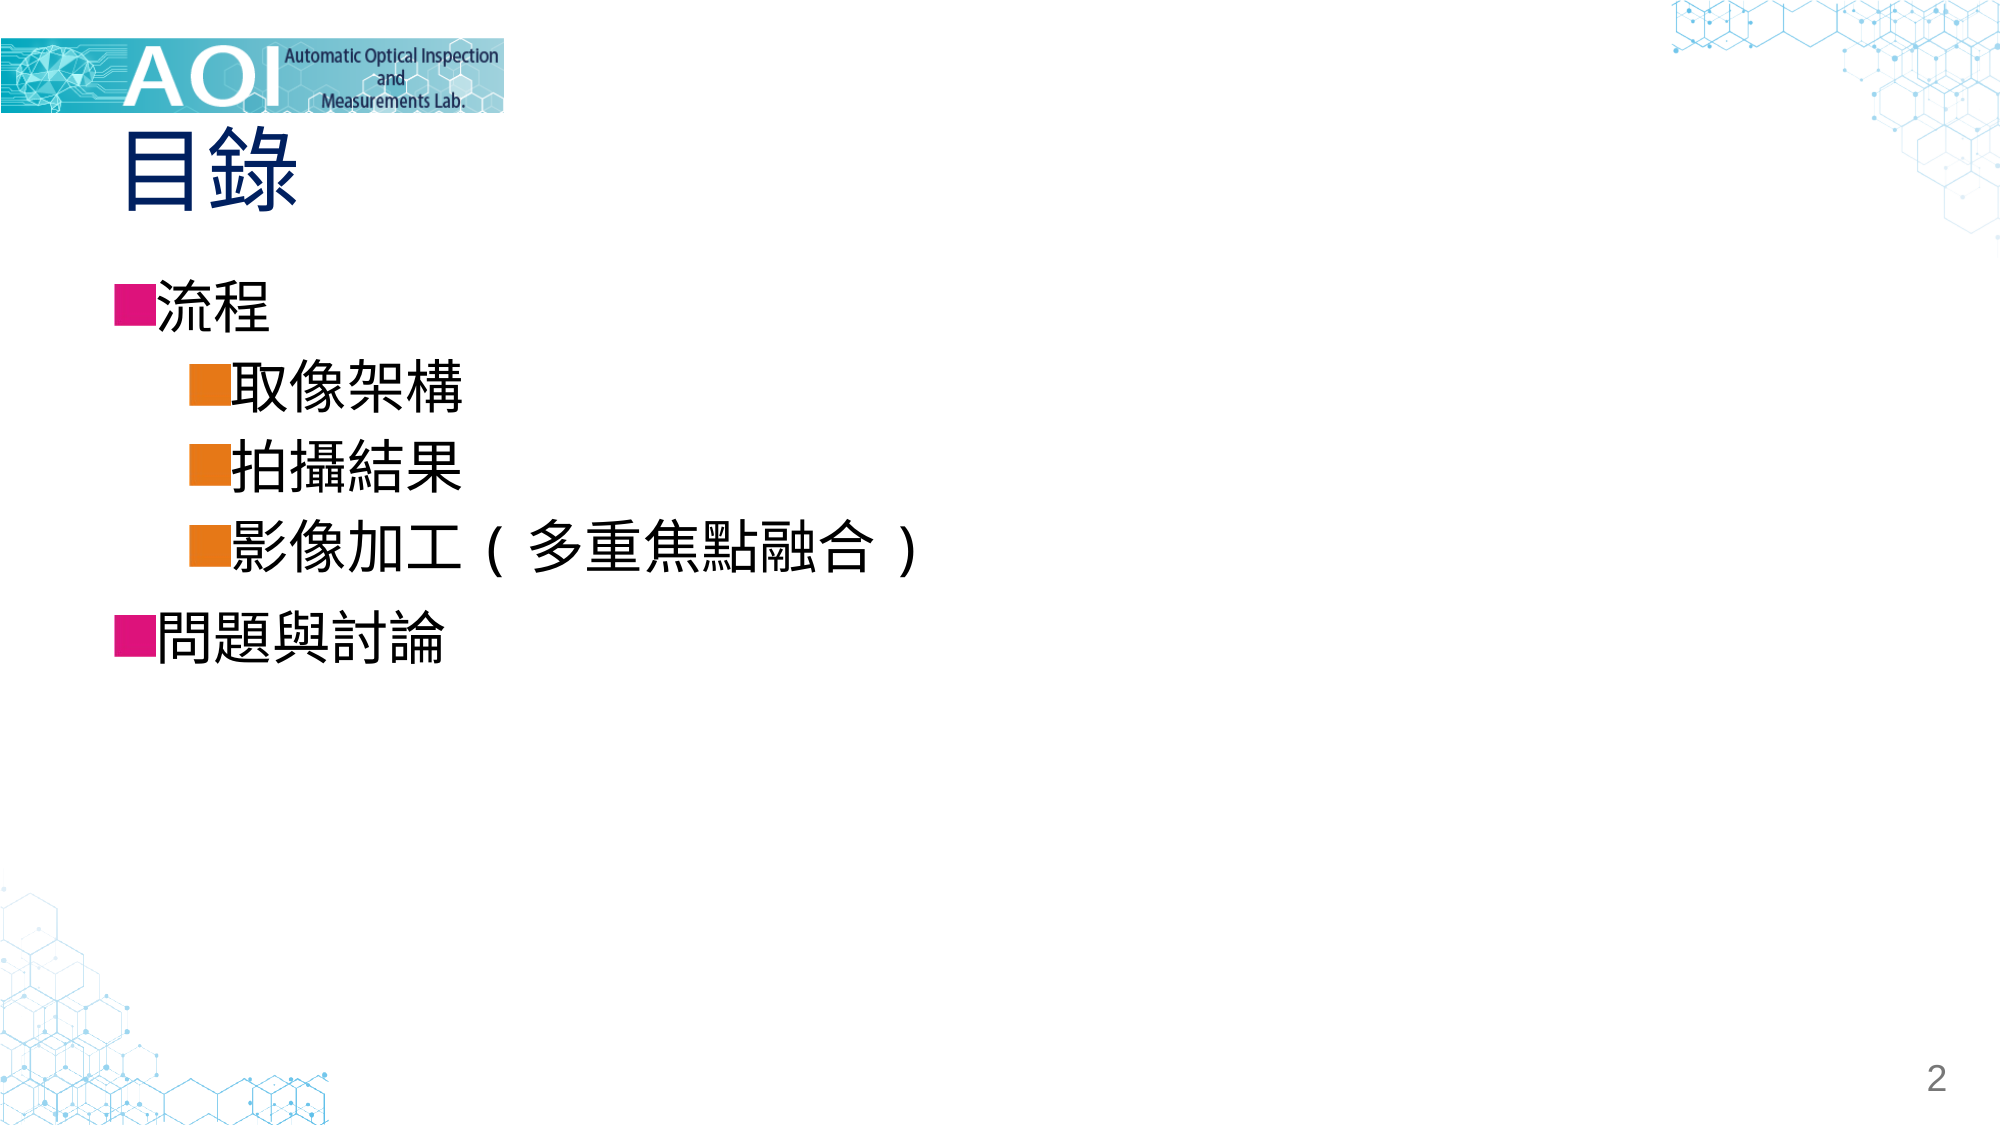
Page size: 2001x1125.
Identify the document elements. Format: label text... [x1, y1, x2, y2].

picture [114, 284, 156, 326]
title 目錄 [99, 117, 1900, 233]
picture [1672, 1, 2000, 257]
list 流程 取像架構 拍攝結果 影像加工(多重焦點融合) 問題與討論 [99, 262, 1900, 1005]
picture [189, 364, 231, 406]
picture [189, 444, 231, 486]
picture [1, 38, 504, 113]
picture [0, 868, 329, 1125]
picture [189, 525, 231, 567]
picture [114, 615, 156, 657]
